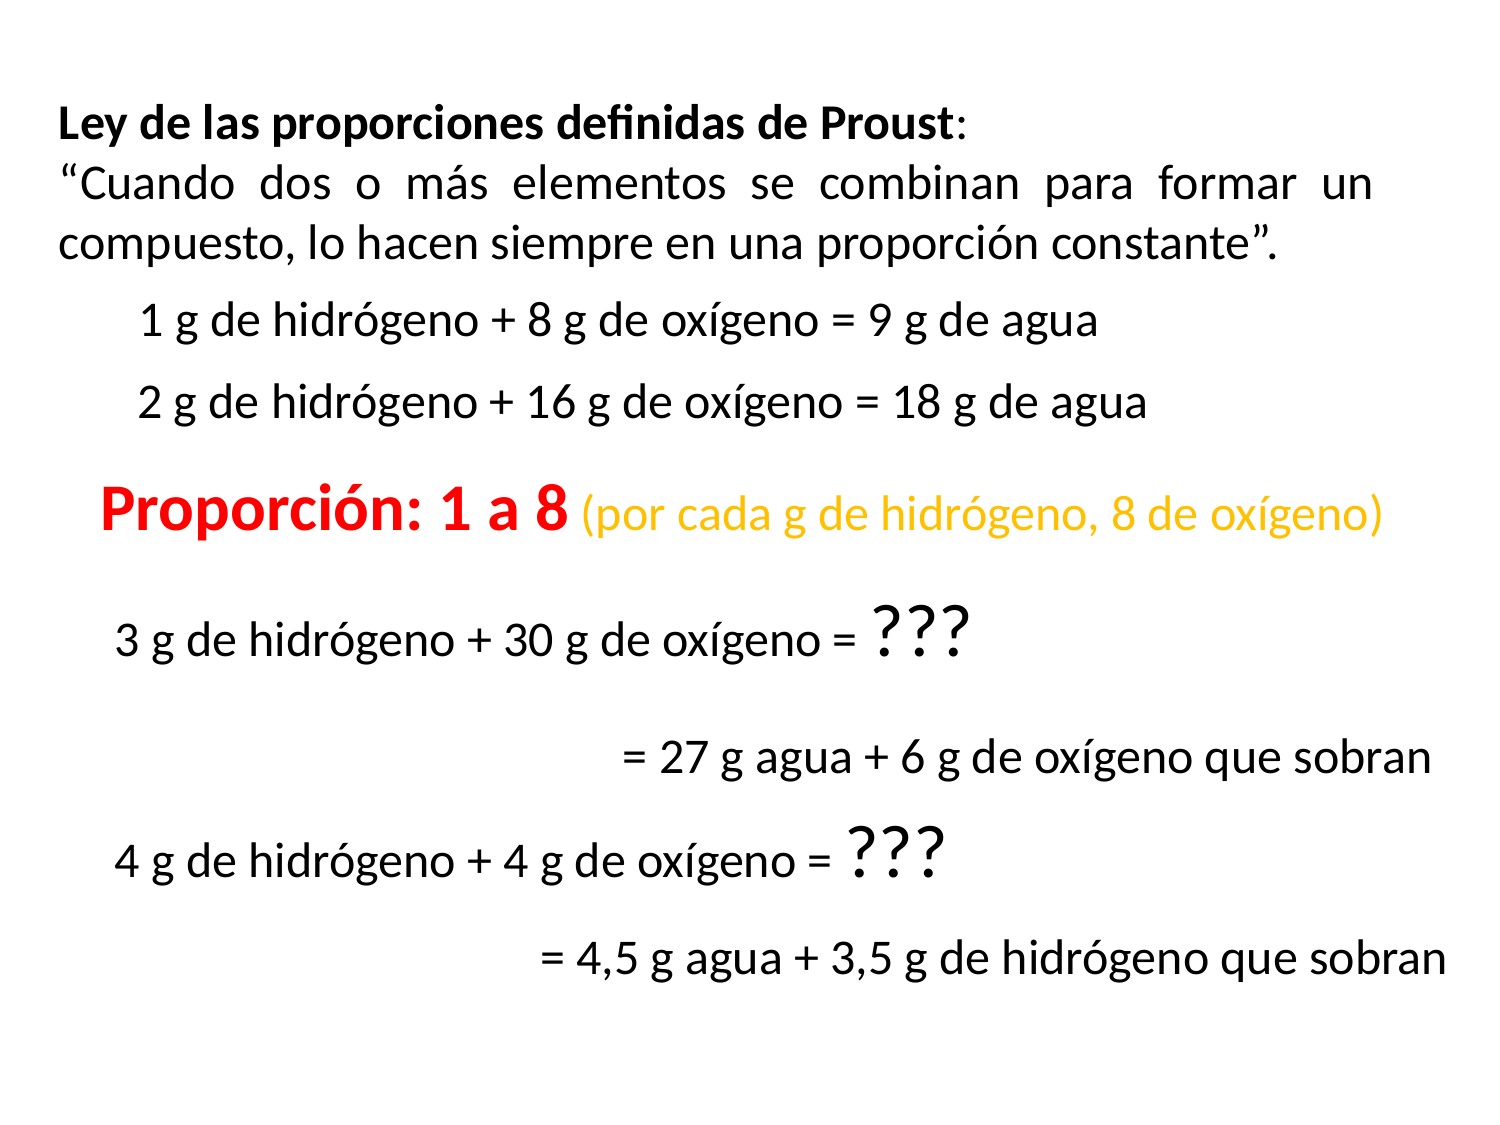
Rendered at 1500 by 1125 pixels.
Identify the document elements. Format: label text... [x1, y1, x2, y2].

text_box 2 g de hidrógeno + 16 g de oxígeno = 18 g de agua [122, 360, 1470, 436]
text_box Proporción: 1 a 8 (por cada g de hidrógeno, 8 de oxígeno) [85, 456, 1433, 551]
text_box = 27 g agua + 6 g de oxígeno que sobran [608, 715, 1500, 791]
text_box 1 g de hidrógeno + 8 g de oxígeno = 9 g de agua [123, 278, 1471, 354]
text_box 4 g de hidrógeno + 4 g de oxígeno = ??? [100, 795, 1447, 901]
text_box Ley de las proporciones definidas de Proust: “Cuando dos o más elementos se combinan para formar un compuesto, lo hacen siempre en una proporción constante”. [44, 82, 1390, 277]
text_box = 4,5 g agua + 3,5 g de hidrógeno que sobran [525, 916, 1500, 992]
text_box 3 g de hidrógeno + 30 g de oxígeno = ??? [100, 574, 1447, 679]
